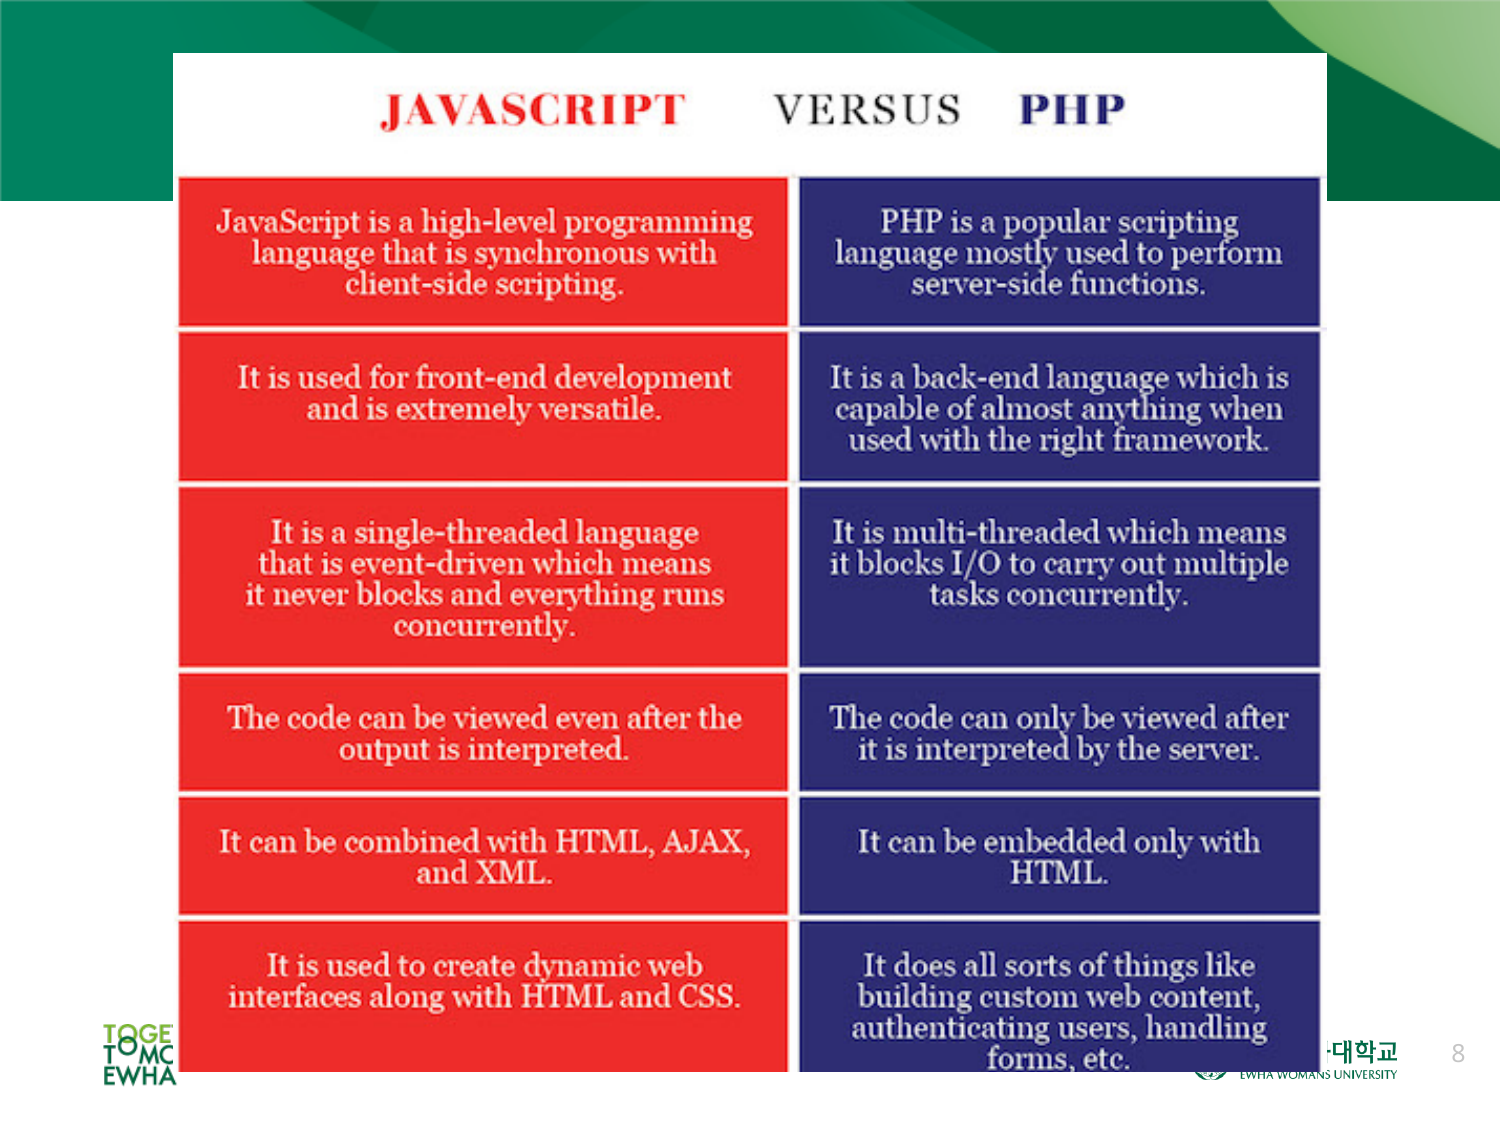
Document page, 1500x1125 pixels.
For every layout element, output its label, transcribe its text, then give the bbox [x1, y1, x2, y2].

picture [0, 0, 1500, 1087]
slide_number 8 [1142, 1024, 1481, 1085]
